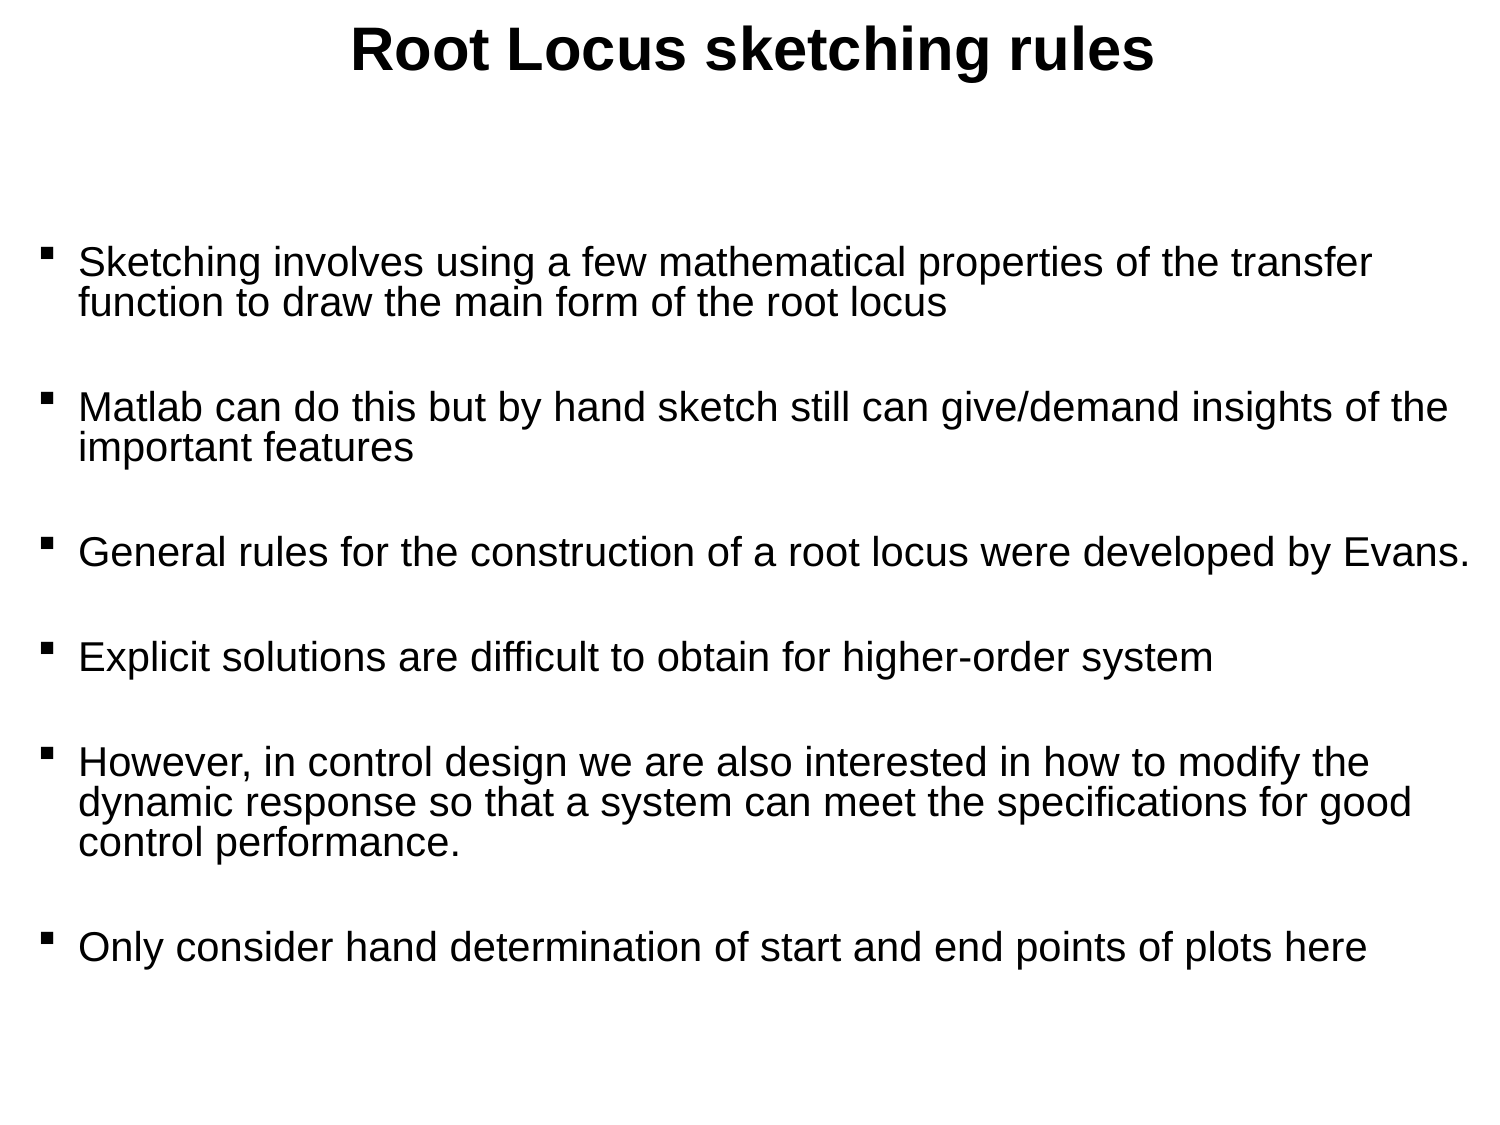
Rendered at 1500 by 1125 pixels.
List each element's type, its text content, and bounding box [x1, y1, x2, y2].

text_box Sketching involves using a few mathematical properties of the transfer function to draw the main form of the root locus Matlab can do this but by hand sketch still can give/demand insights of the important features General rules for the construction of a root locus were developed by Evans. Explicit solutions are difficult to obtain for higher-order system However, in control design we are also interested in how to modify the dynamic response so that a system can meet the specifications for good control performance. Only consider hand determination of start and end points of plots here [23, 236, 1500, 977]
text_box Root Locus sketching rules [129, 0, 1376, 92]
